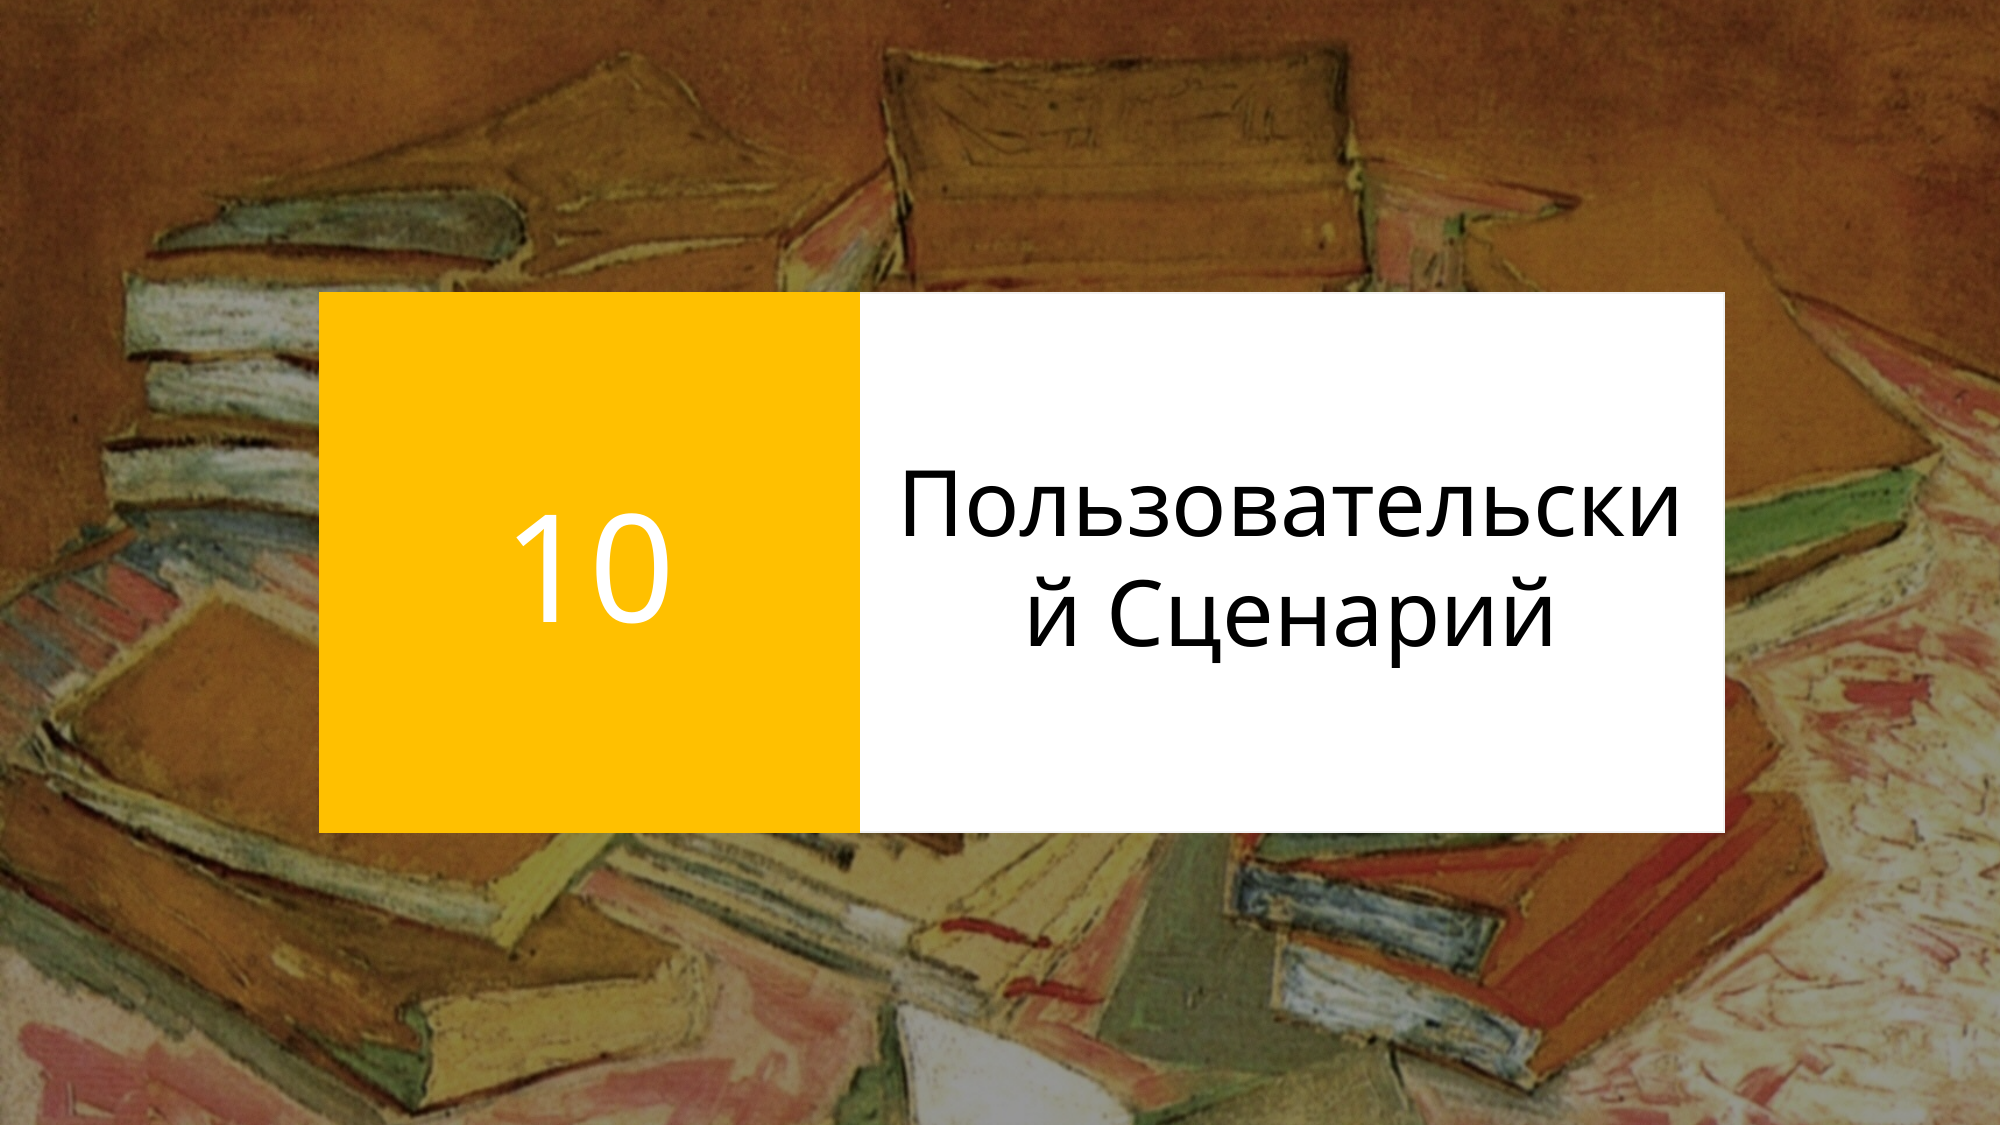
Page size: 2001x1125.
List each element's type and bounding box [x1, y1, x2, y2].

picture [0, 0, 2000, 1125]
text_box [319, 292, 1724, 833]
